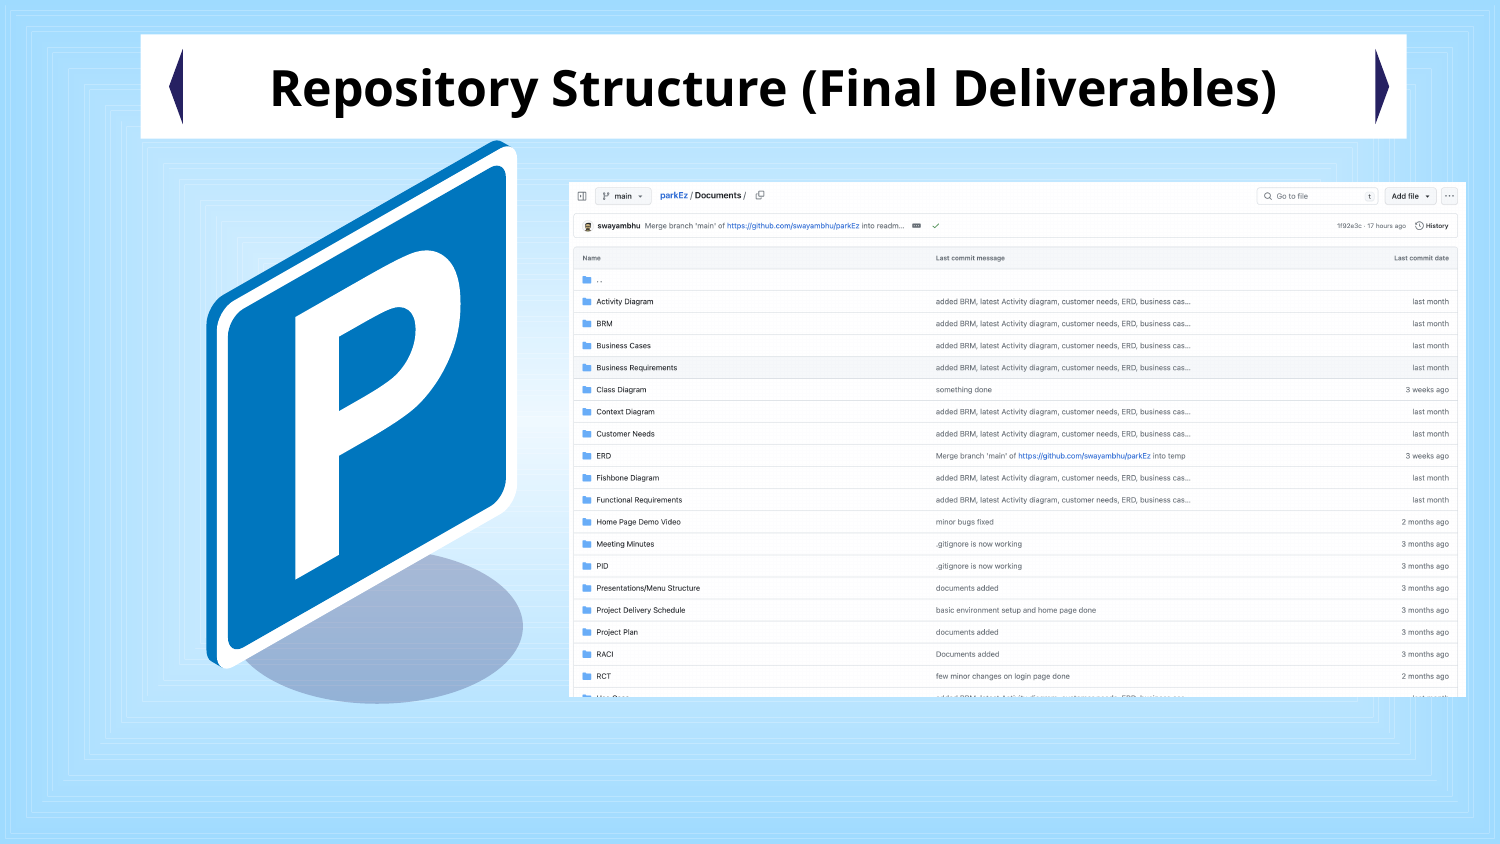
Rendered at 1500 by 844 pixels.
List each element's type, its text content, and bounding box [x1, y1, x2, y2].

picture [569, 182, 1466, 697]
text_box Repository Structure (Final Deliverables) [140, 34, 1407, 139]
text_box [169, 48, 183, 125]
text_box [1375, 48, 1390, 125]
